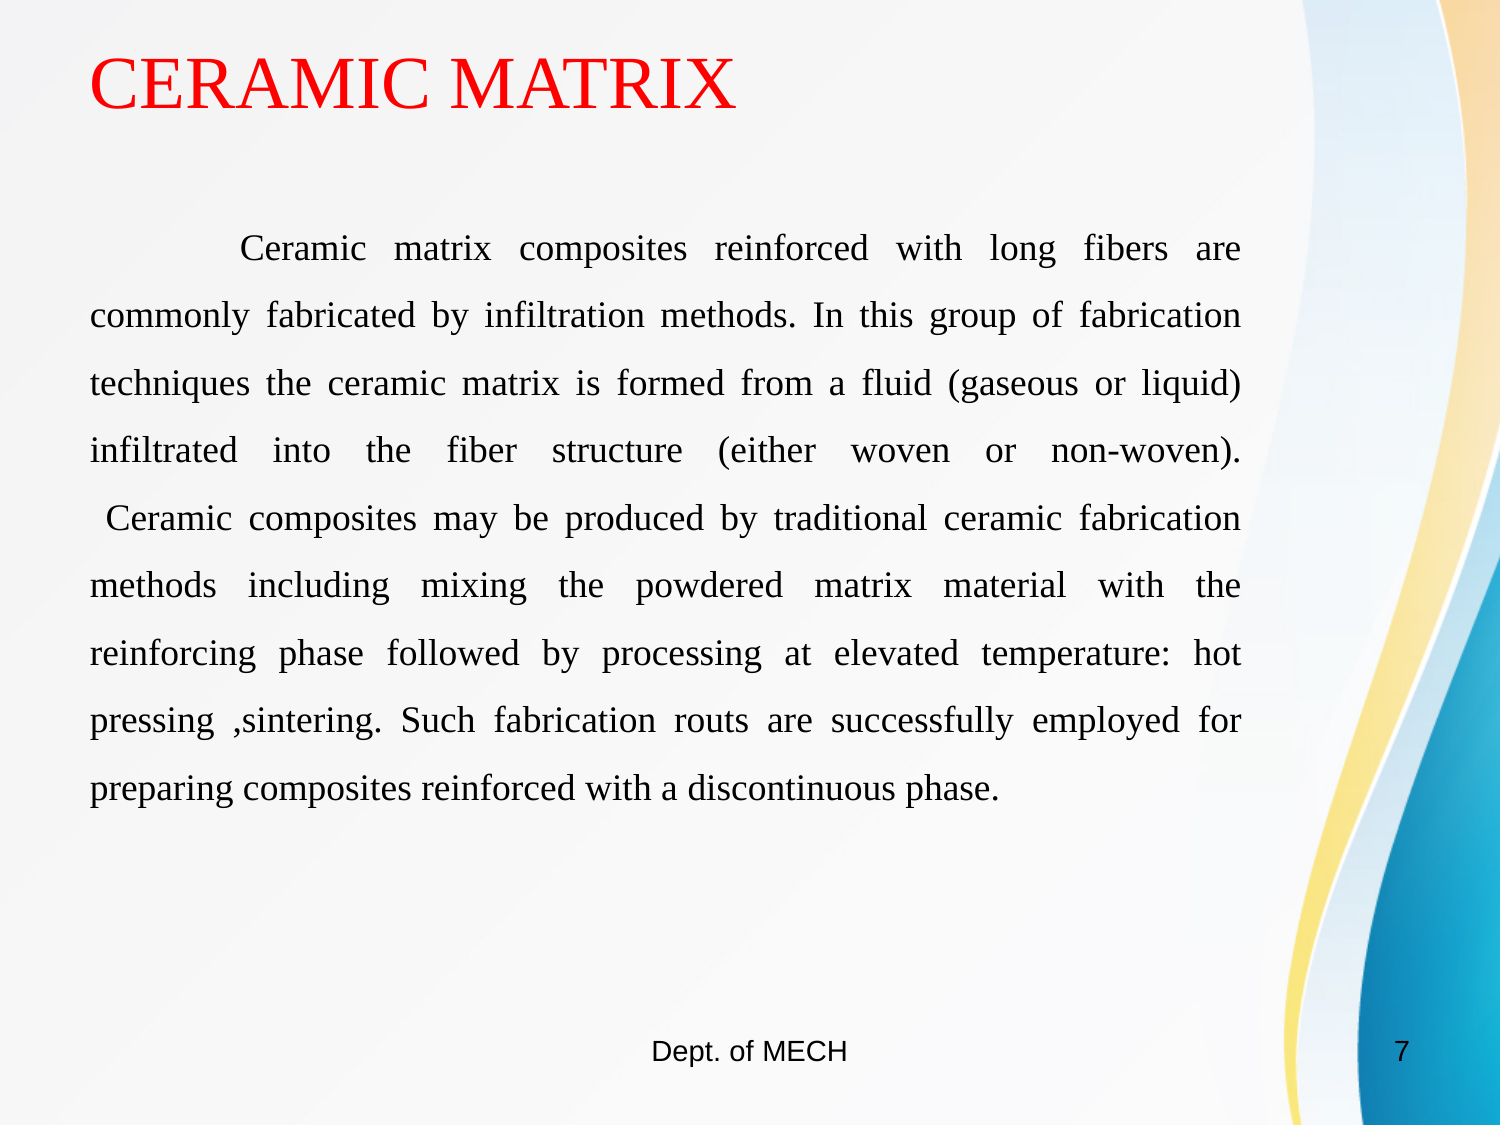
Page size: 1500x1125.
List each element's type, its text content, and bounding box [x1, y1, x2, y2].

slide_number 7 [1074, 1024, 1425, 1103]
title CERAMIC MATRIX [74, 30, 1426, 127]
list Ceramic matrix composites reinforced with long fibers are commonly fabricated by infiltration methods. In this group of fabrication techniques the ceramic matrix is formed from a fluid (gaseous or liquid) infiltrated into the fiber structure (either woven or non-woven). Ceramic composites may be produced by traditional ceramic fabrication methods including mixing the powdered matrix material with the reinforcing phase followed by processing at elevated temperature: hot pressing ,sintering. Such fabrication routs are successfully employed for preparing composites reinforced with a discontinuous phase. [74, 192, 1259, 1006]
footer Dept. of MECH [512, 1024, 988, 1103]
picture [0, 0, 1500, 1125]
